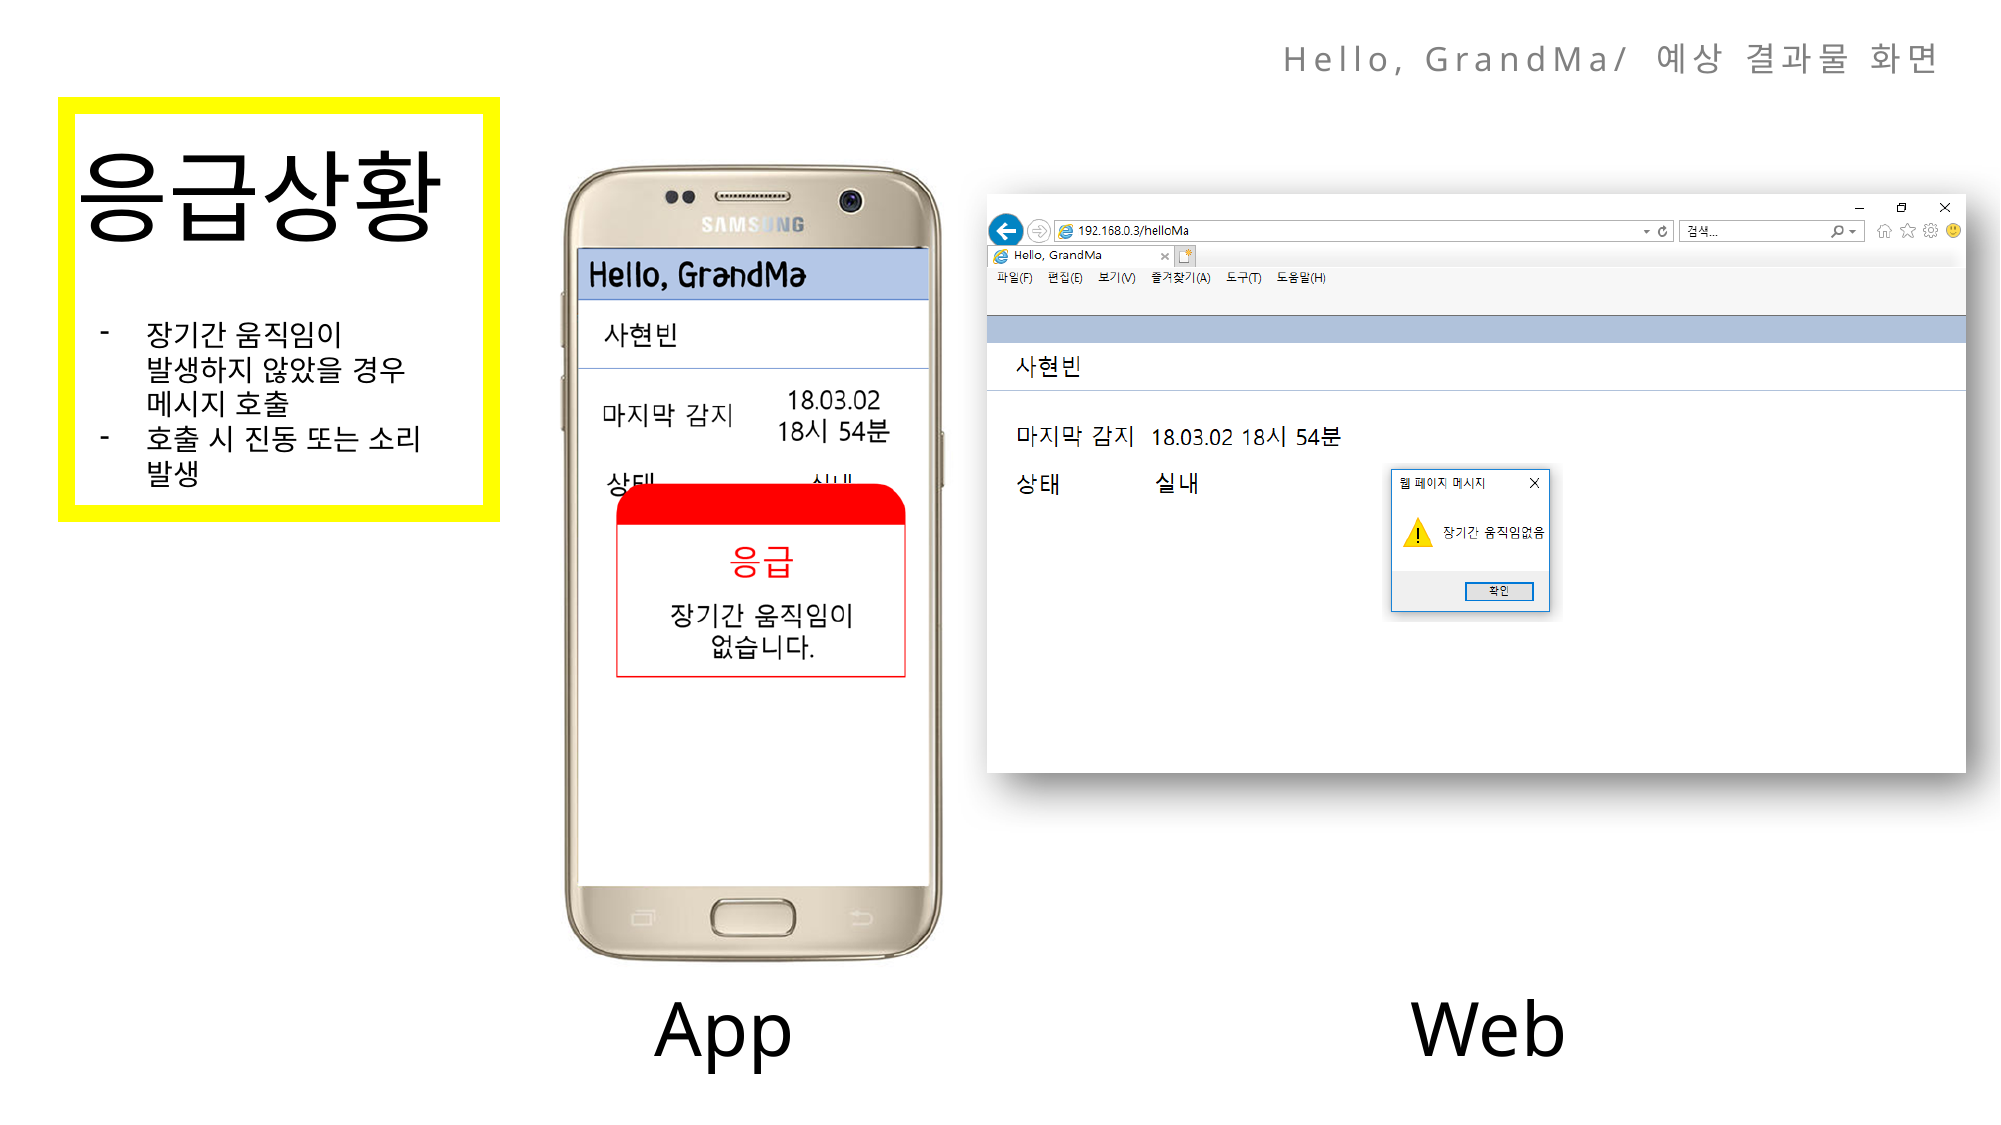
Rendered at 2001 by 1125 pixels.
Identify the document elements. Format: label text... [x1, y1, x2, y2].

text_box Hello, GrandMa/ 예상 결과물 화면 [1267, 30, 1954, 86]
picture [542, 152, 956, 974]
text_box Web [1395, 973, 1583, 1079]
text_box App [639, 974, 810, 1079]
picture [987, 194, 1966, 773]
text_box 장기간 움직임이 발생하지 않았을 경우 메시지 호출 호출 시 진동 또는 소리 발생 [85, 309, 474, 499]
text_box 응급상황 [61, 126, 460, 262]
text_box [66, 104, 493, 515]
